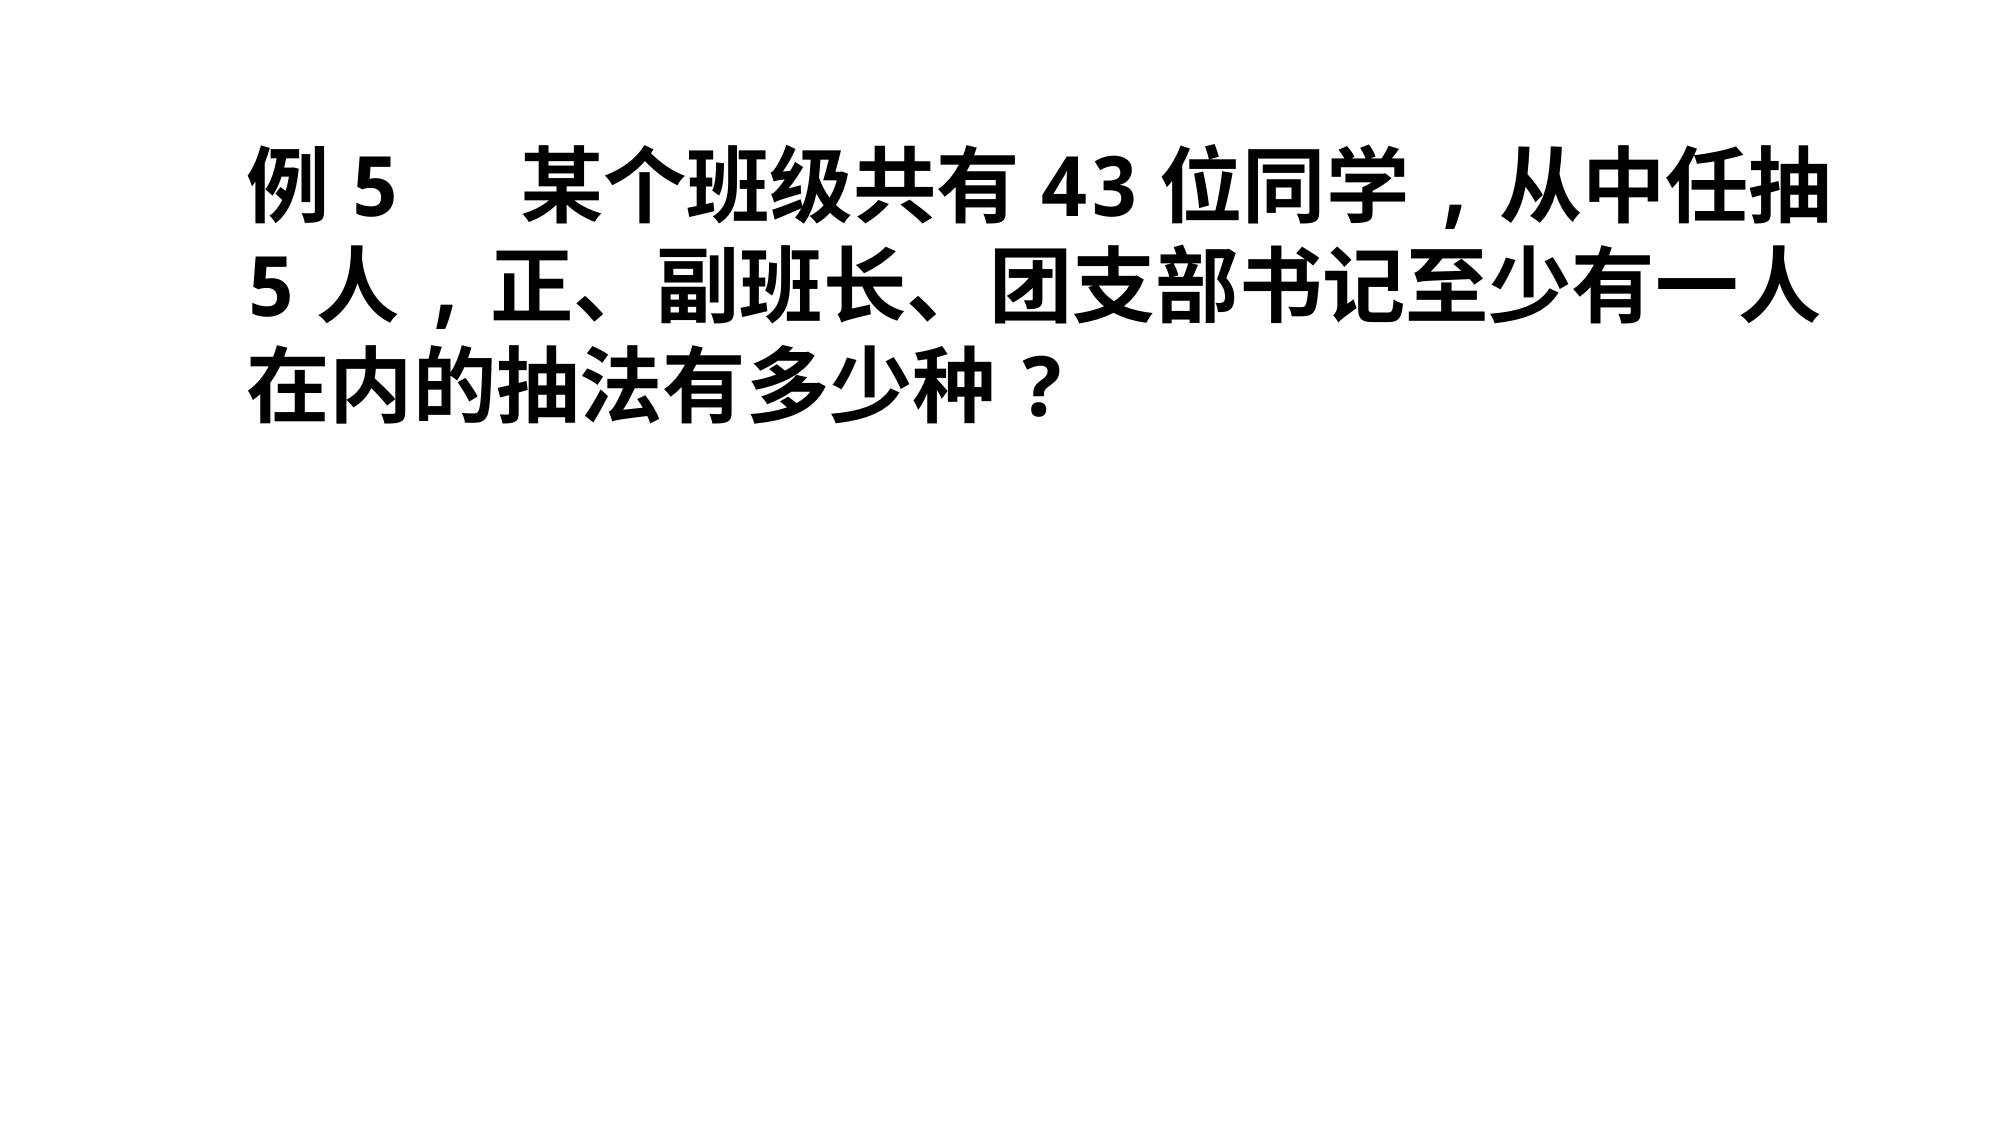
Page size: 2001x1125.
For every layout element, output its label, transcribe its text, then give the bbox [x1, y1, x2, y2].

text_box 例5 某个班级共有43位同学,从中任抽5人,正、副班长、团支部书记至少有一人在内的抽法有多少种? [232, 125, 1863, 441]
